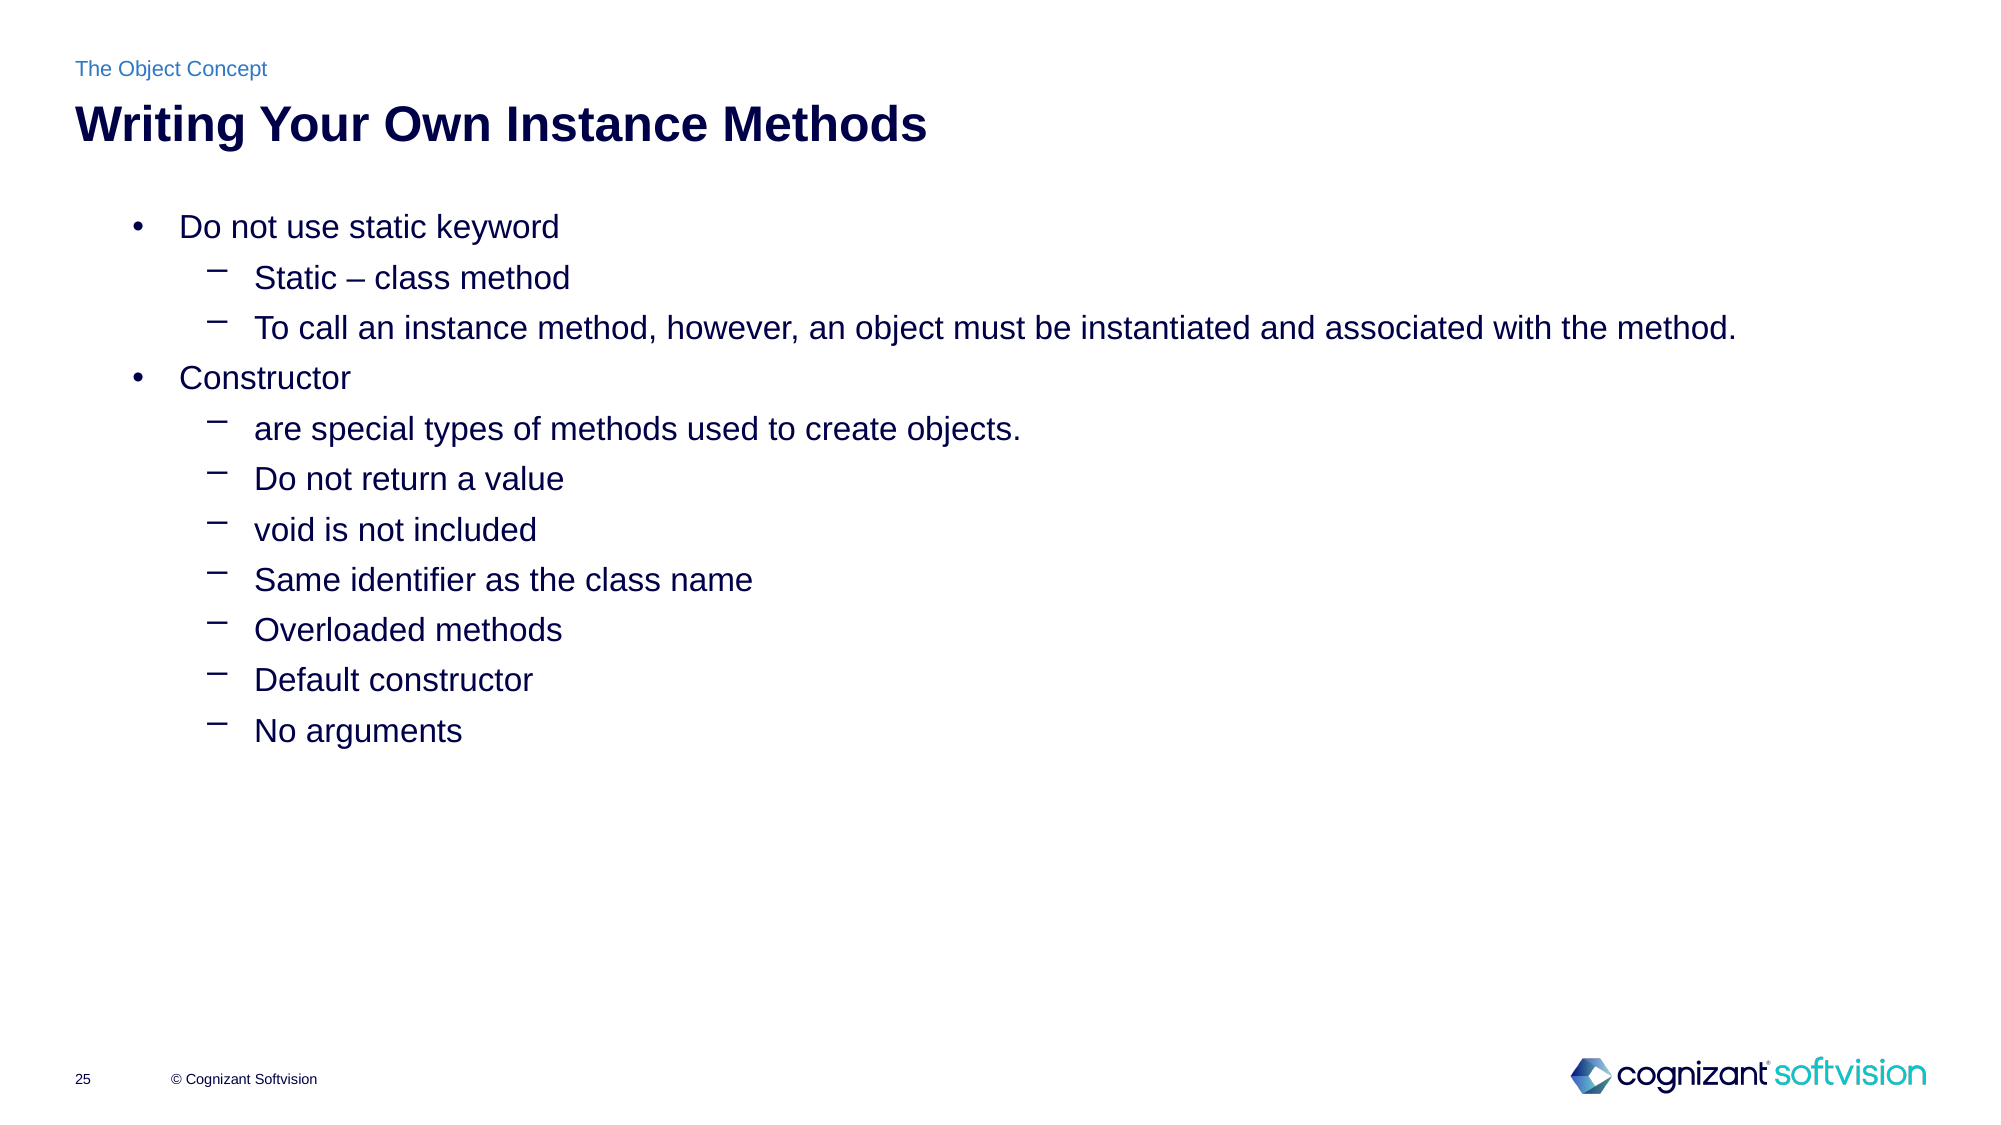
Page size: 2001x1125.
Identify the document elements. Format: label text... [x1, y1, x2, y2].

list Do not use static keyword Static – class method To call an instance method, however, an object must be instantiated and associated with the method. Constructor are special types of methods used to create objects. Do not return a value void is not included Same identifier as the class name Overloaded methods Default constructor No arguments [75, 205, 1848, 894]
title Writing Your Own Instance Methods [75, 93, 1848, 142]
slide_number 25 [75, 1056, 133, 1088]
text_box The Object Concept [75, 54, 1850, 93]
picture [1553, 1041, 1943, 1111]
footer © Cognizant Softvision [171, 1056, 368, 1088]
